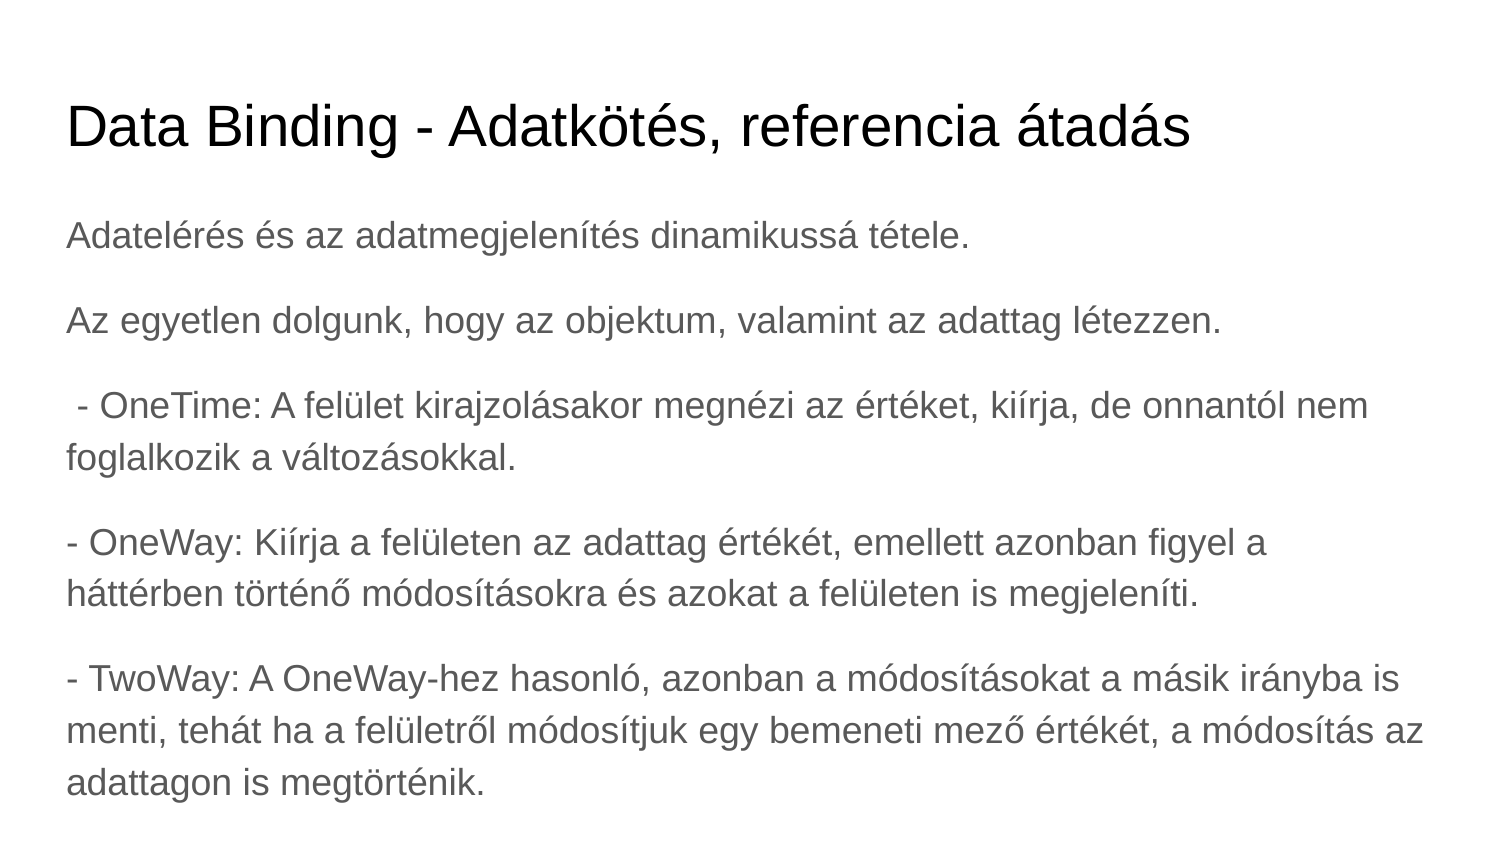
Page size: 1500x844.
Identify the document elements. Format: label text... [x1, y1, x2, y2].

title Data Binding - Adatkötés, referencia átadás [51, 72, 1449, 167]
list Adatelérés és az adatmegjelenítés dinamikussá tétele. Az egyetlen dolgunk, hogy az objektum, valamint az adattag létezzen. - OneTime: A felület kirajzolásakor megnézi az értéket, kiírja, de onnantól nem foglalkozik a változásokkal. - OneWay: Kiírja a felületen az adattag értékét, emellett azonban figyel a háttérben történő módosításokra és azokat a felületen is megjeleníti. - TwoWay: A OneWay-hez hasonló, azonban a módosításokat a másik irányba is menti, tehát ha a felületről módosítjuk egy bemeneti mező értékét, a módosítás az adattagon is megtörténik. [51, 189, 1449, 750]
